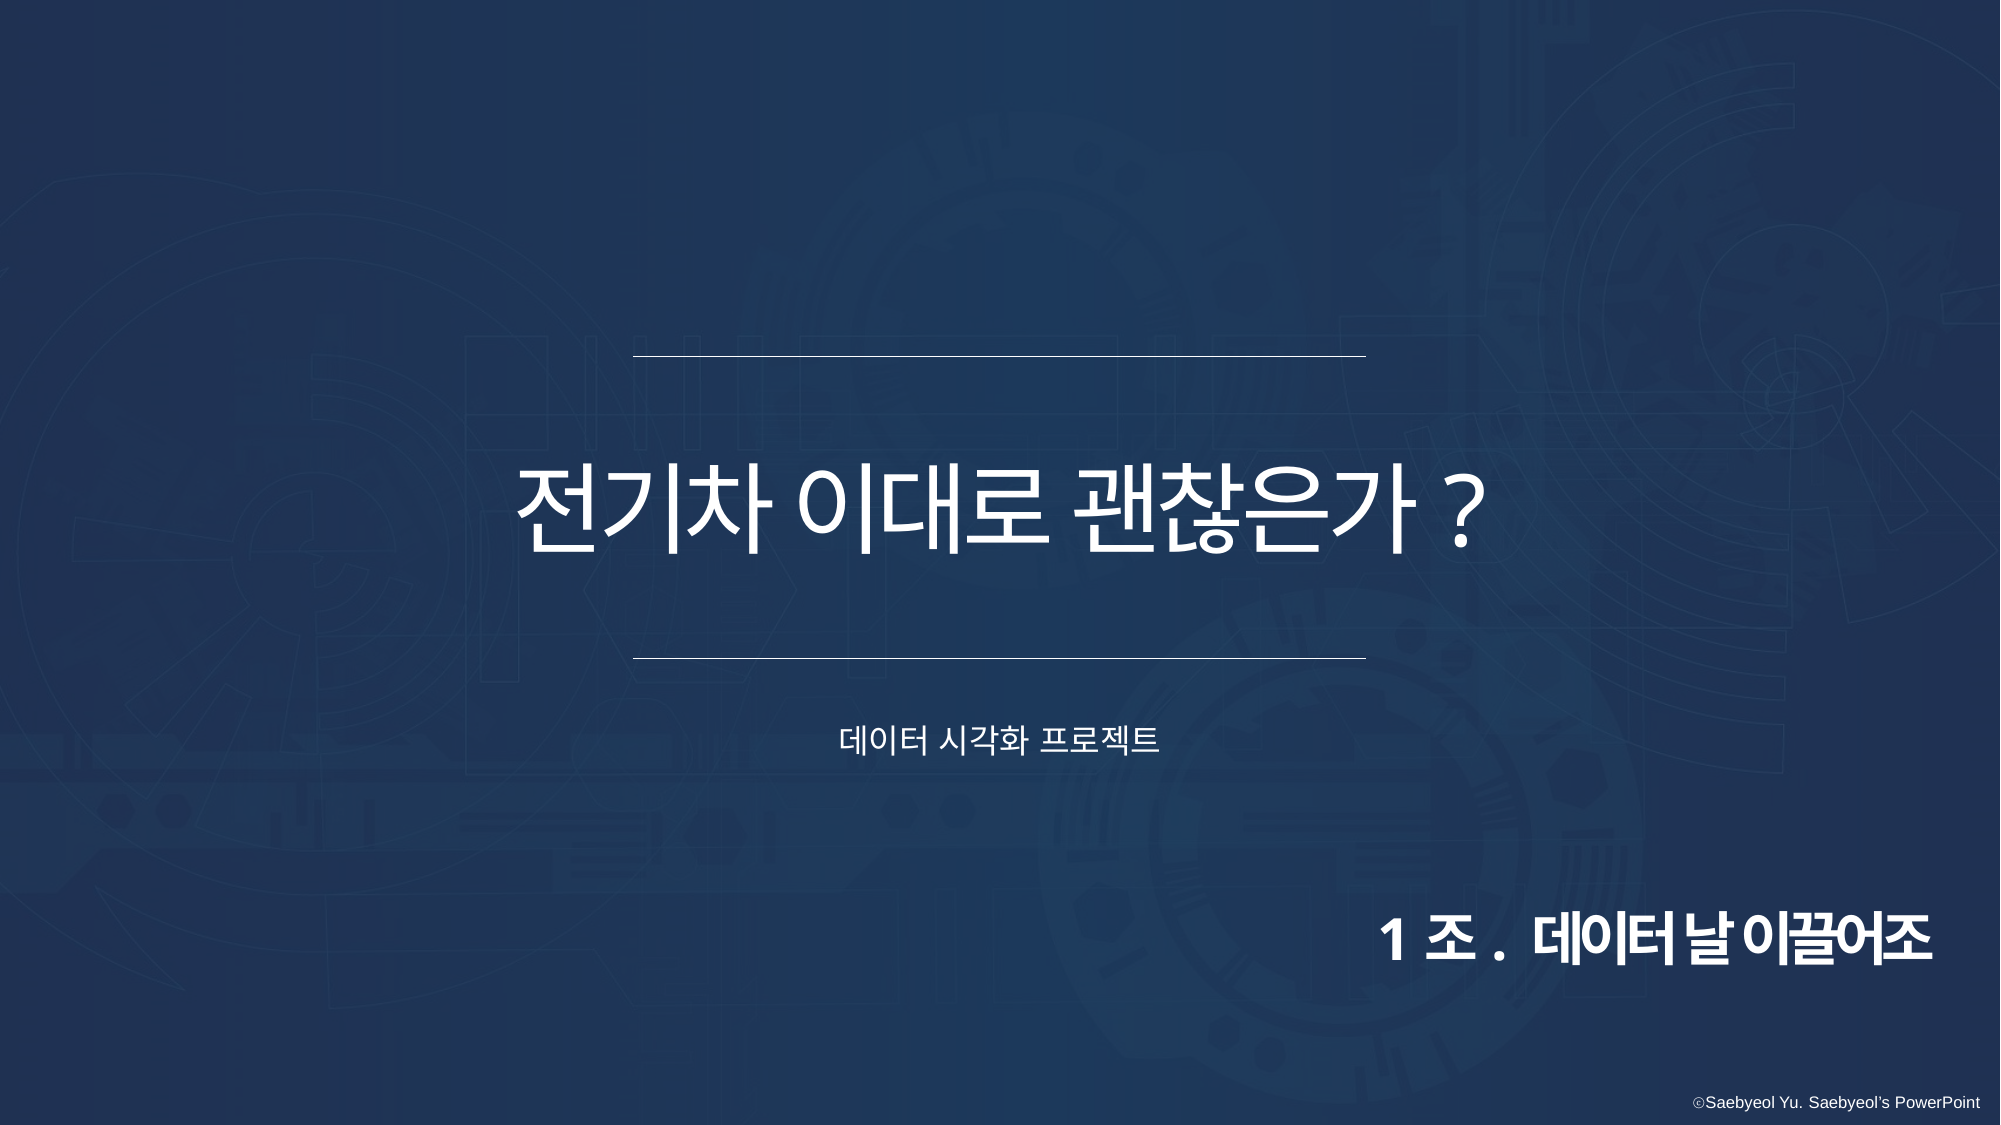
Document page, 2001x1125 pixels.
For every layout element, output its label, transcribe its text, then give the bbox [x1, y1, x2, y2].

text_box 전기차 이대로 괜찮은가? [497, 439, 1503, 574]
text_box 1조. 데이터 날 이끌어조 [1362, 894, 1951, 980]
text_box 데이터 시각화 프로젝트 [823, 712, 1177, 768]
